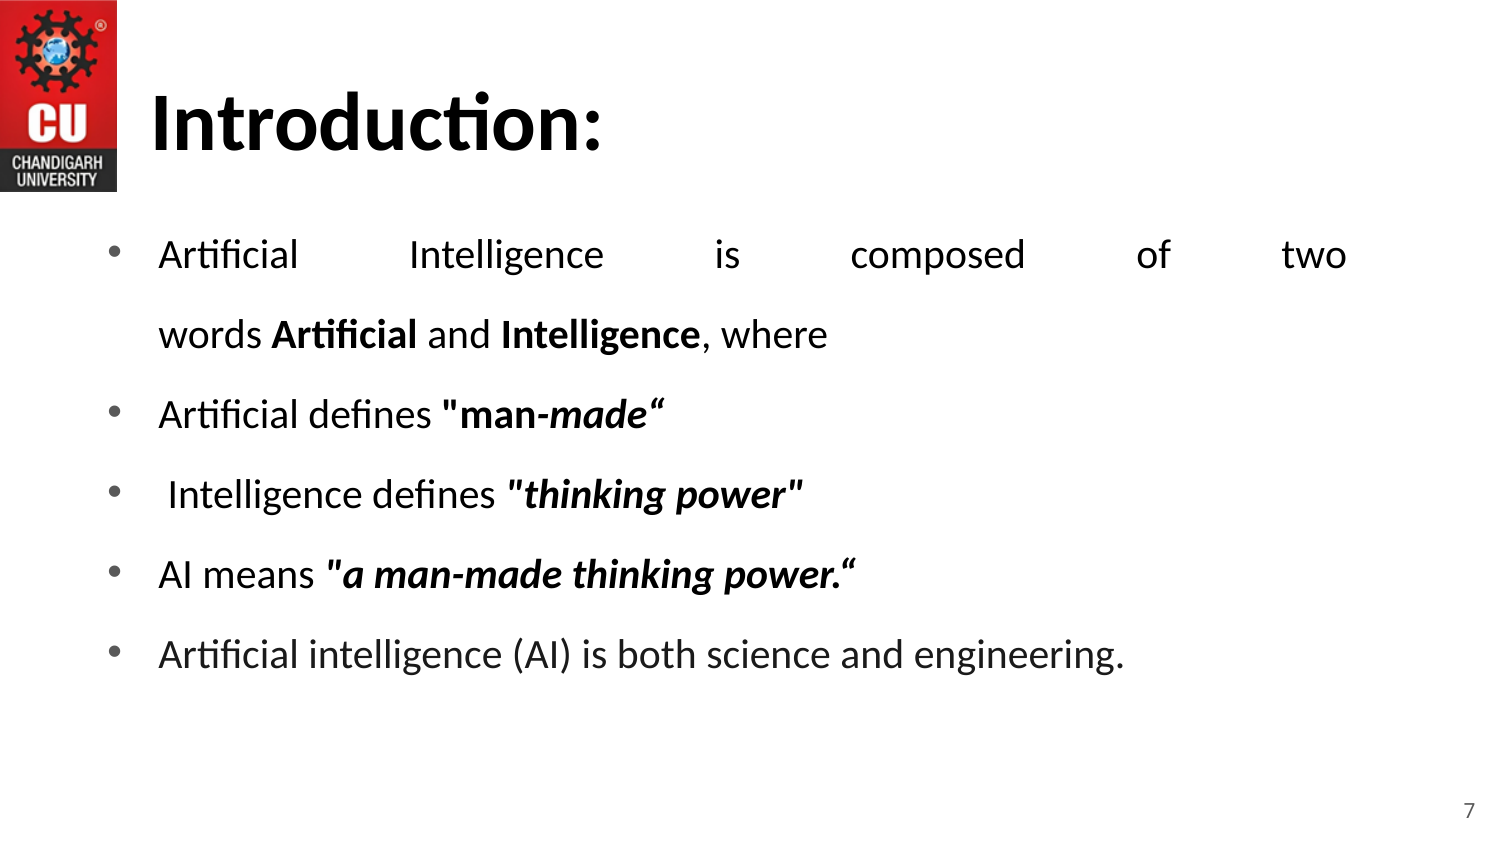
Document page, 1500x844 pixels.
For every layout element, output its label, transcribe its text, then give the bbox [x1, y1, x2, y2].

picture [0, 0, 117, 192]
slide_number 7 [1400, 779, 1491, 844]
list Artificial Intelligence is composed of two words Artificial and Intelligence, where Artificial defines "man-made“ Intelligence defines "thinking power" AI means "a man-made thinking power.“ Artificial intelligence (AI) is both science and engineering. [68, 181, 1362, 766]
title Introduction: [136, 59, 1430, 170]
